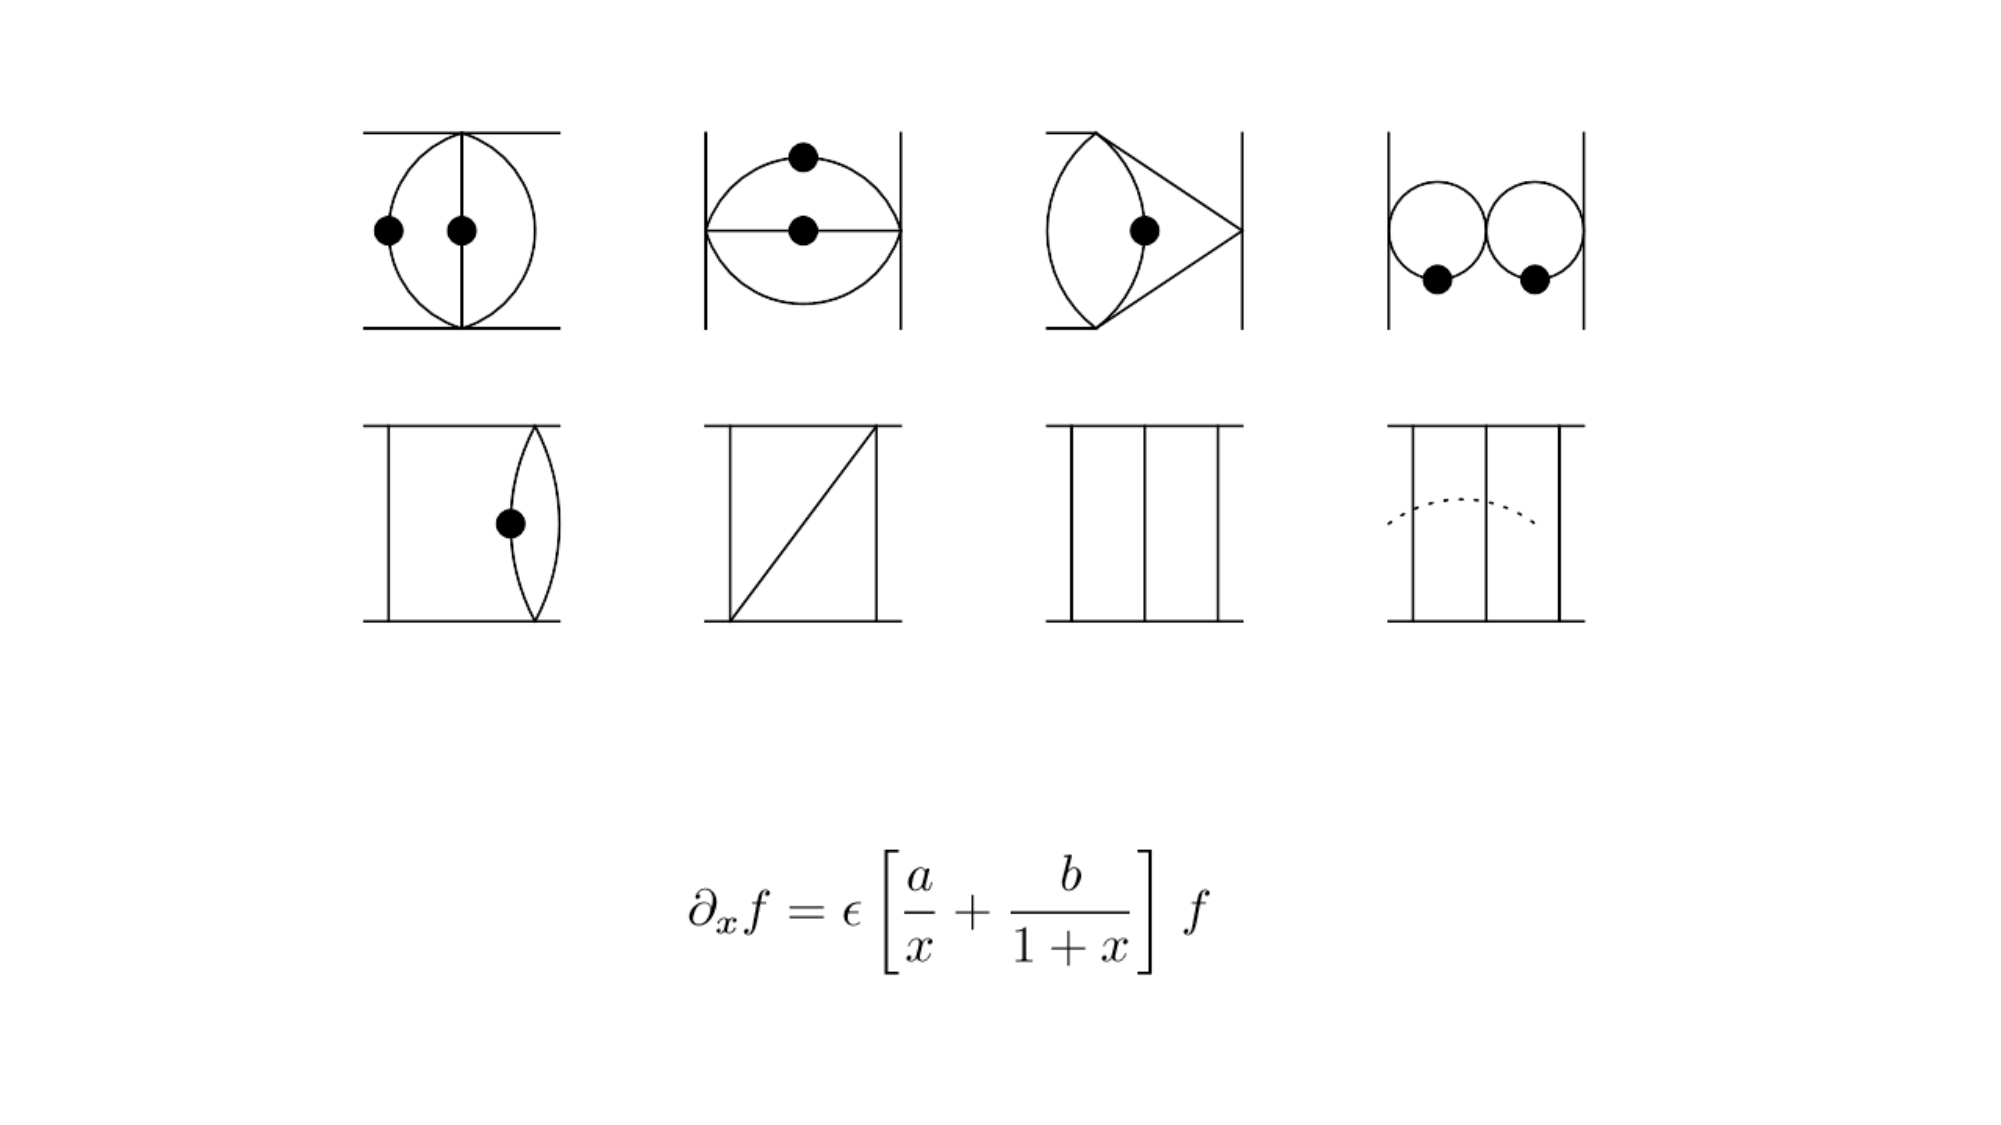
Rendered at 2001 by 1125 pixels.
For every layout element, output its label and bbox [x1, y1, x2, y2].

picture [657, 789, 1224, 1008]
picture [312, 61, 1666, 673]
